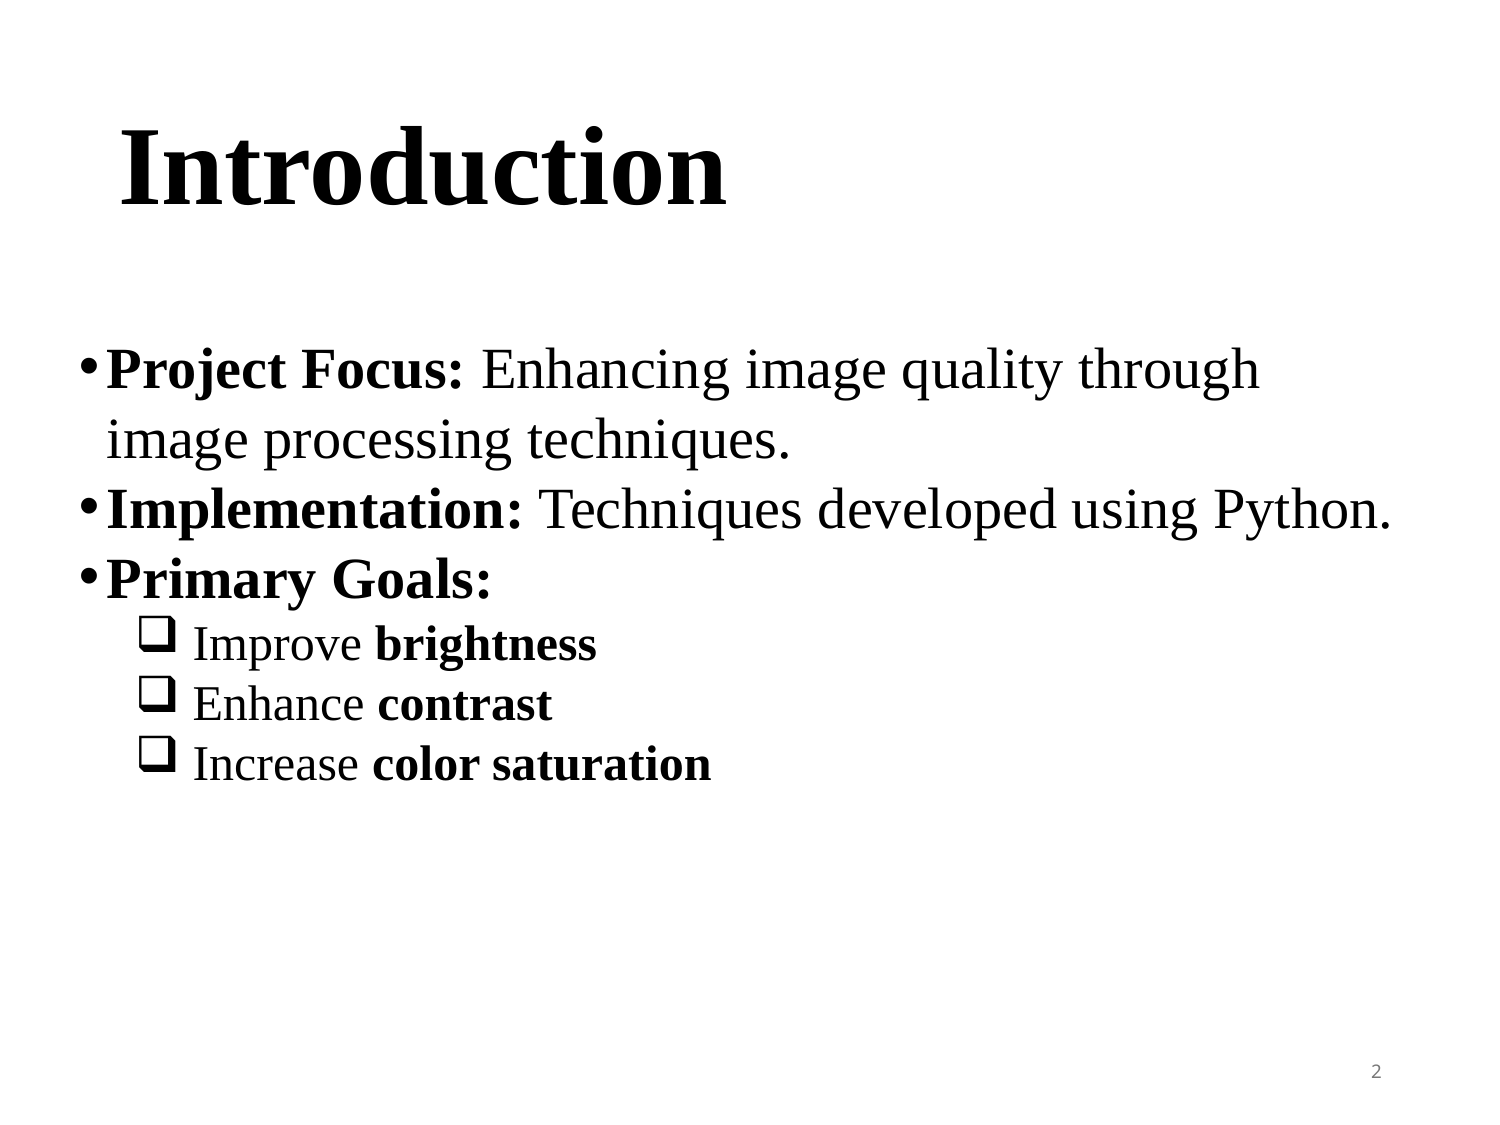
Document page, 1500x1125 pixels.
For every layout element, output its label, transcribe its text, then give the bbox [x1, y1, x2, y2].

list Project Focus: Enhancing image quality through image processing techniques. Implementation: Techniques developed using Python. Primary Goals: Improve brightness Enhance contrast Increase color saturation [63, 268, 1416, 922]
slide_number 2 [1059, 1042, 1397, 1103]
title Introduction [103, 59, 1397, 268]
